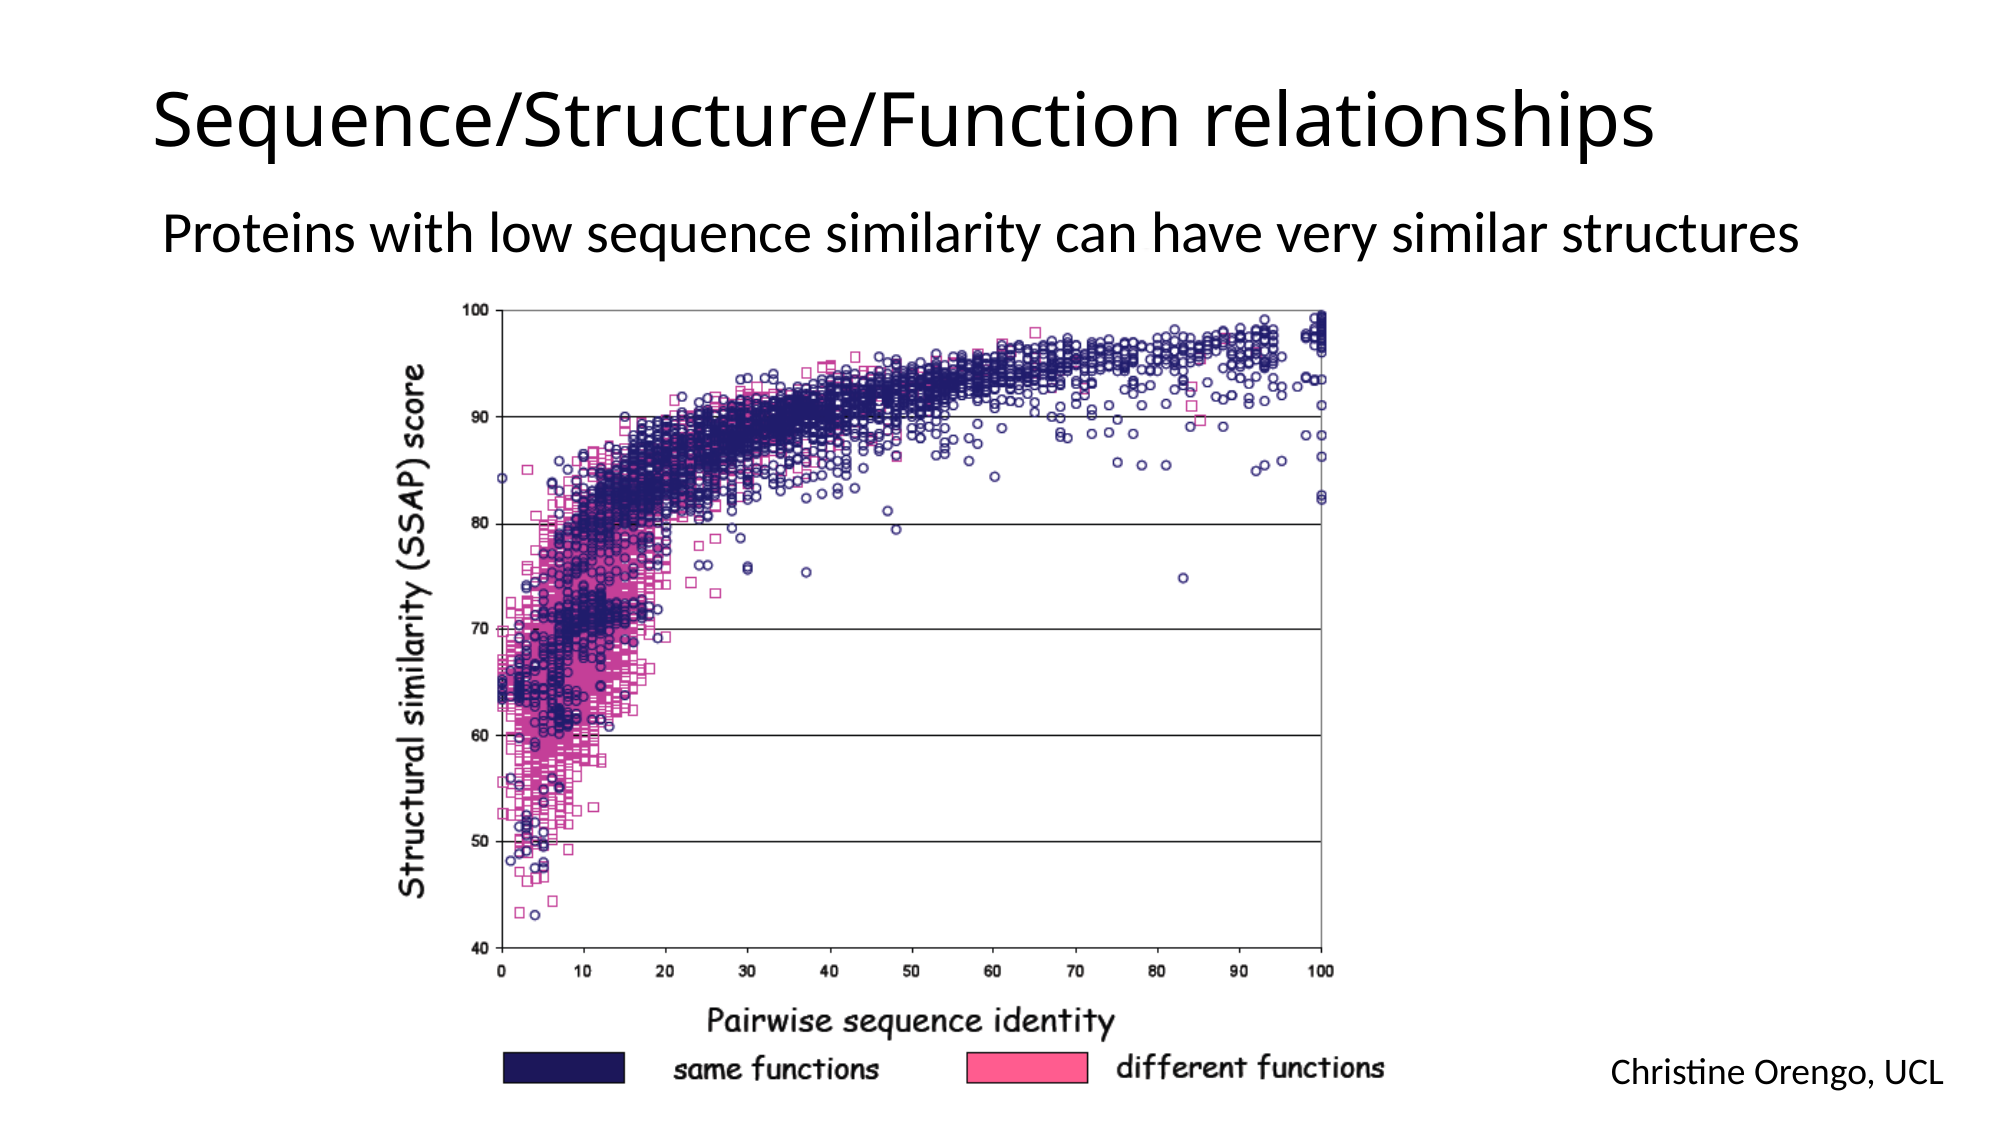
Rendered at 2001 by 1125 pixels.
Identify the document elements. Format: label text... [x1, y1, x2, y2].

text_box Proteins with low sequence similarity can have very similar structures [147, 186, 1816, 272]
title Sequence/Structure/Function relationships [137, 59, 1863, 185]
picture [334, 248, 1440, 1101]
text_box Christine Orengo, UCL [1596, 1039, 1978, 1100]
